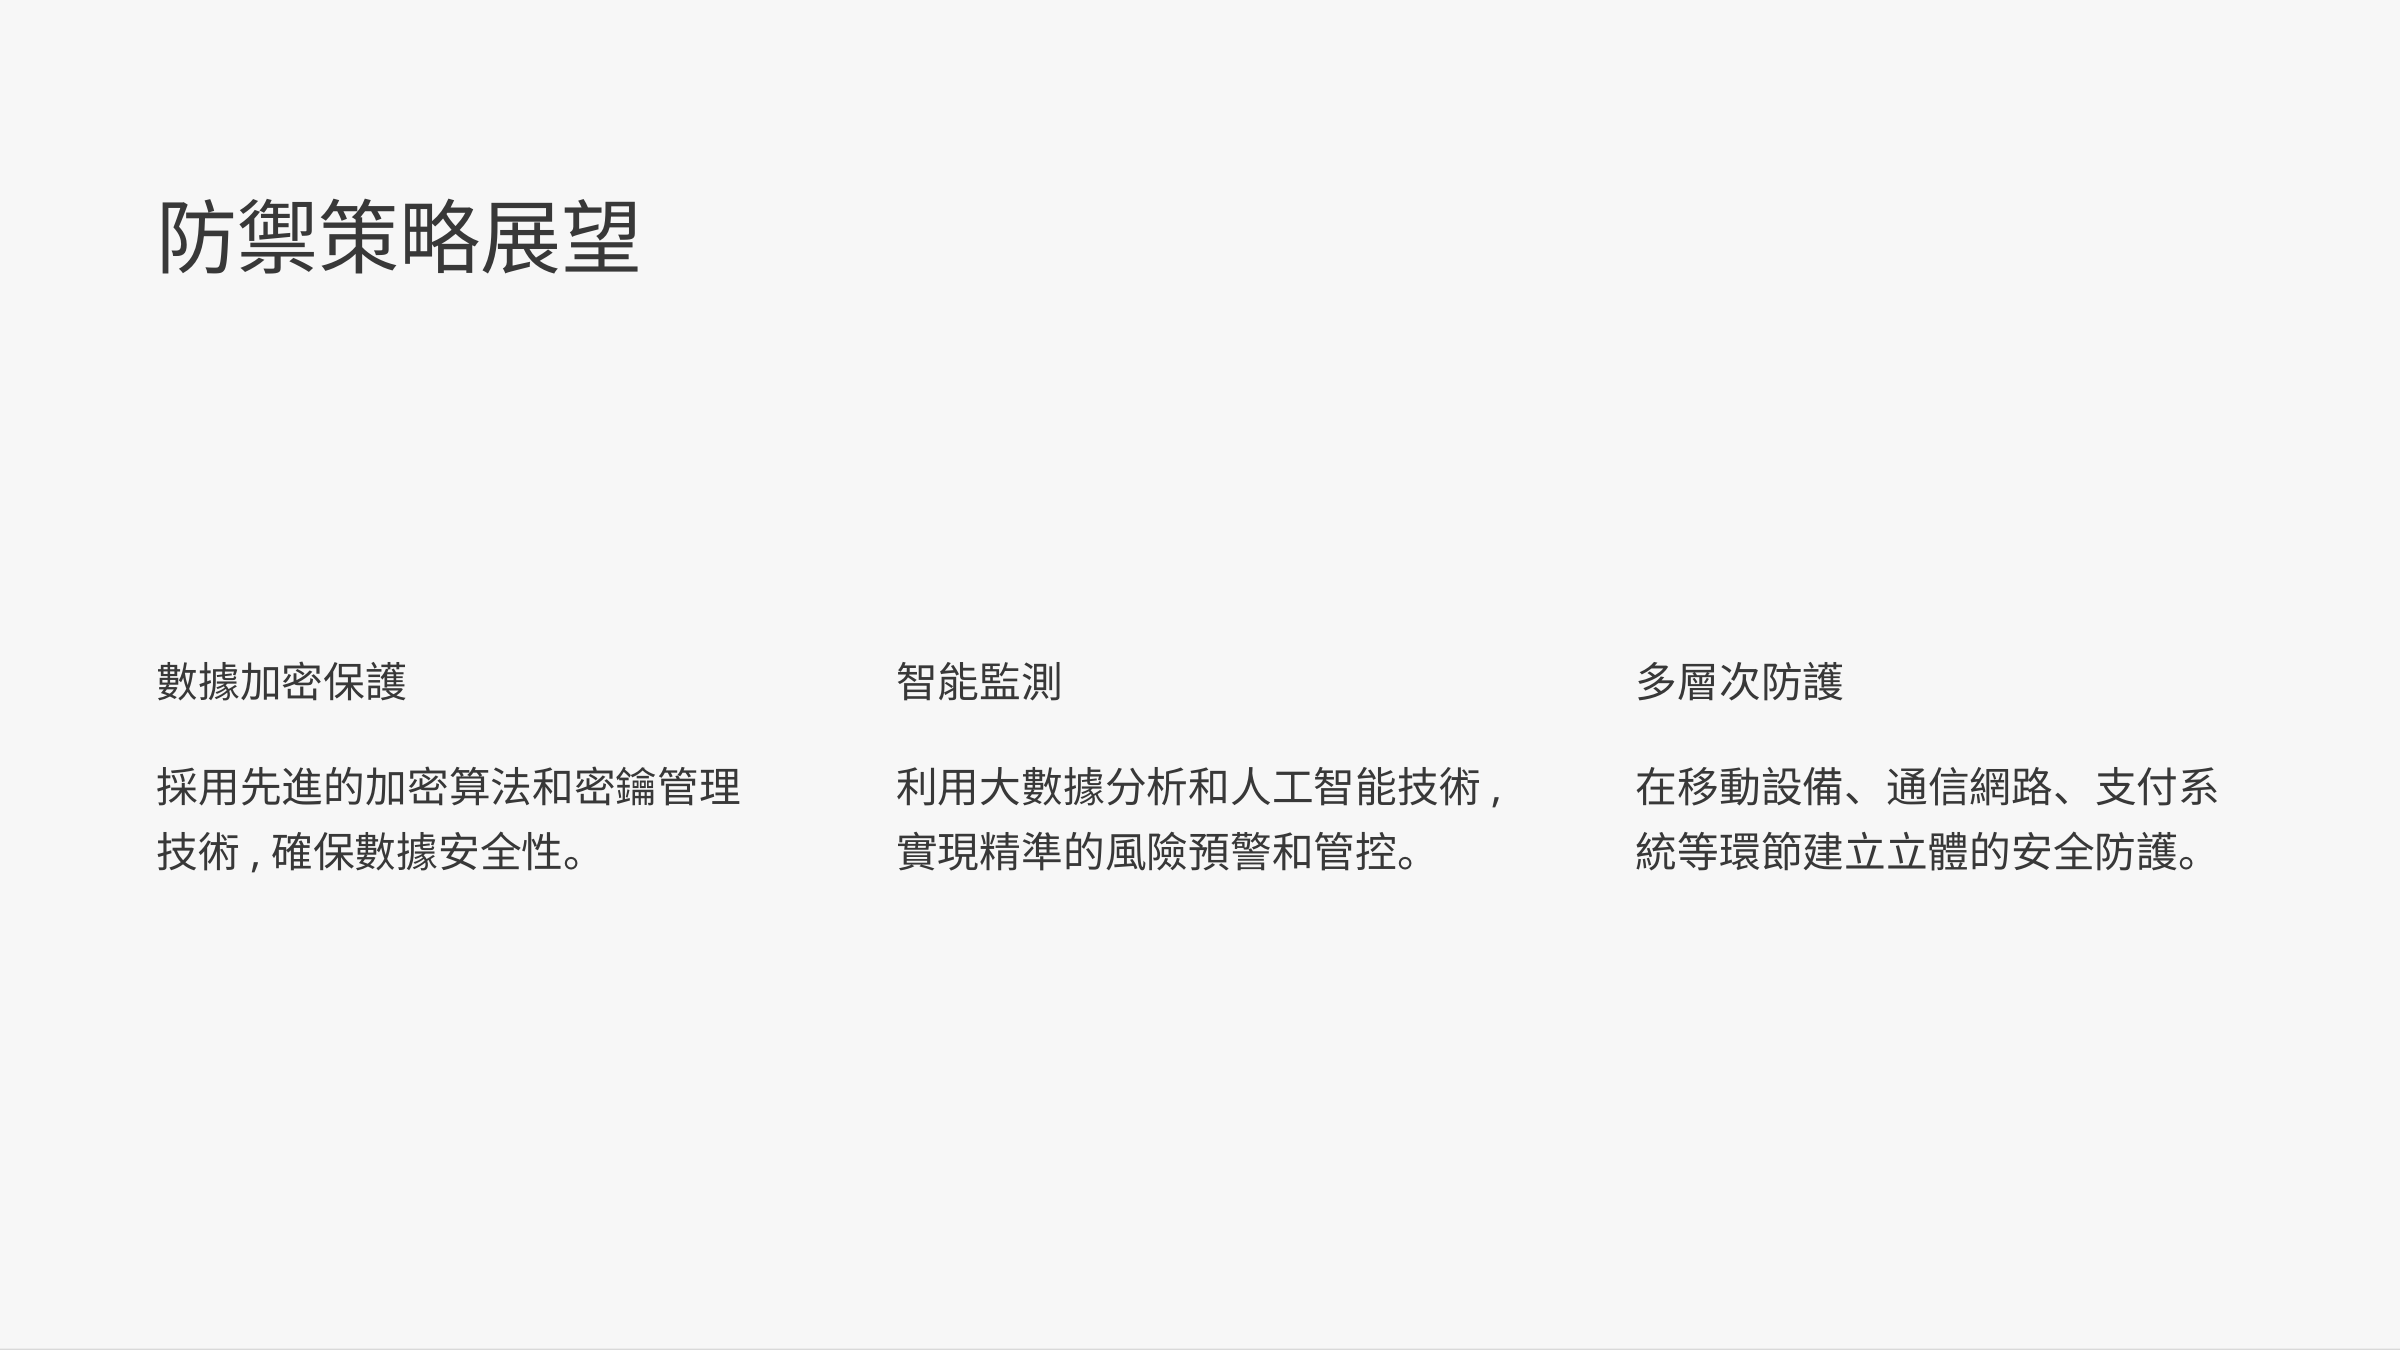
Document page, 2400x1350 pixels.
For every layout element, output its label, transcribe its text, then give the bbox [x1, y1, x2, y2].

text_box 在移動設備、通信網路、支付系統等環節建立立體的安全防護。 [1620, 738, 2261, 869]
text_box 多層次防護 [1620, 647, 2026, 699]
text_box 智能監測 [881, 647, 1287, 699]
text_box 防禦策略展望 [141, 175, 952, 277]
text_box 利用大數據分析和人工智能技術,實現精準的風險預警和管控。 [881, 738, 1521, 869]
text_box 採用先進的加密算法和密鑰管理技術,確保數據安全性。 [141, 738, 782, 869]
text_box [0, 0, 2400, 1349]
text_box 數據加密保護 [141, 647, 547, 699]
